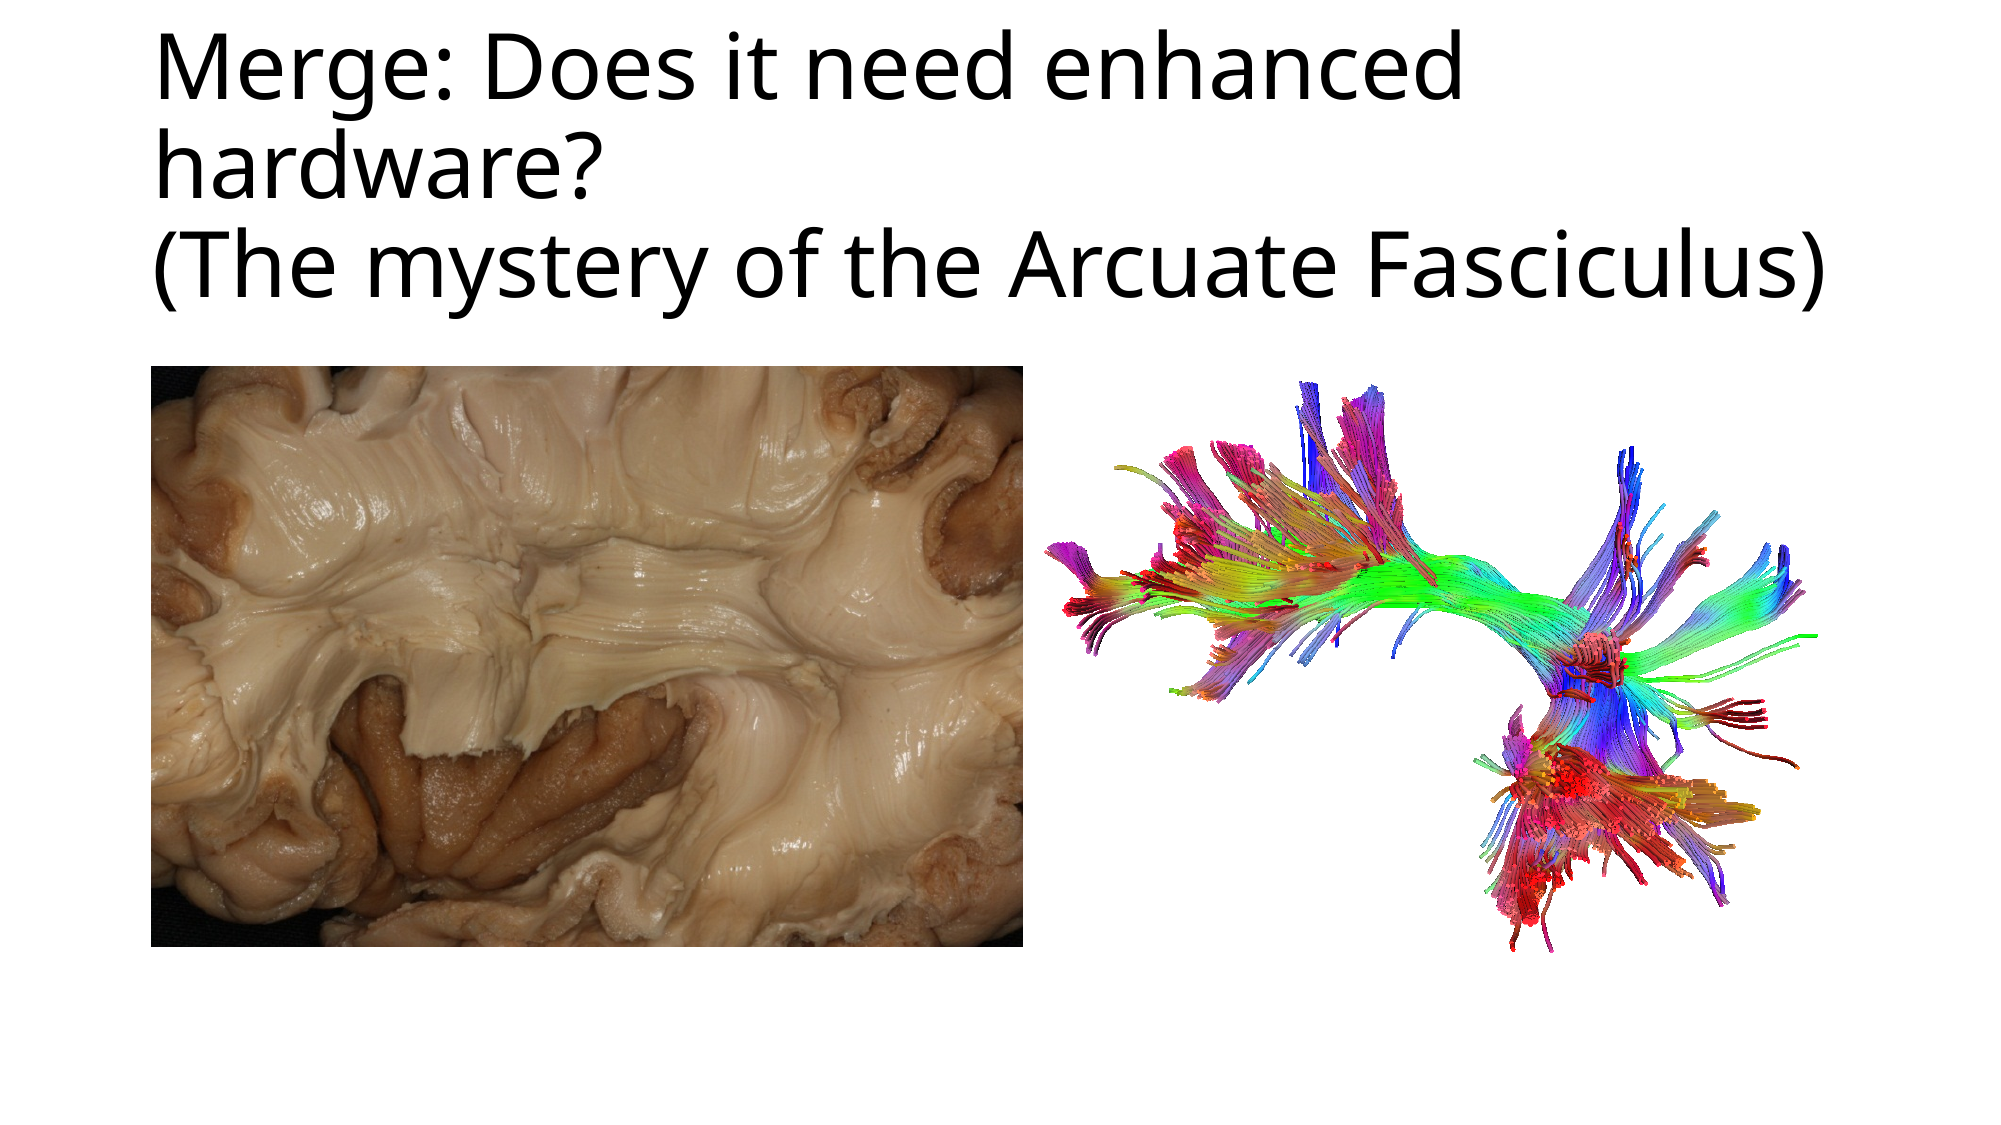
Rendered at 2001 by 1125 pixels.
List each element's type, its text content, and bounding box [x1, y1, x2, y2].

title Merge: Does it need enhanced hardware? (The mystery of the Arcuate Fasciculus) [137, 59, 1863, 278]
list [137, 354, 1863, 959]
